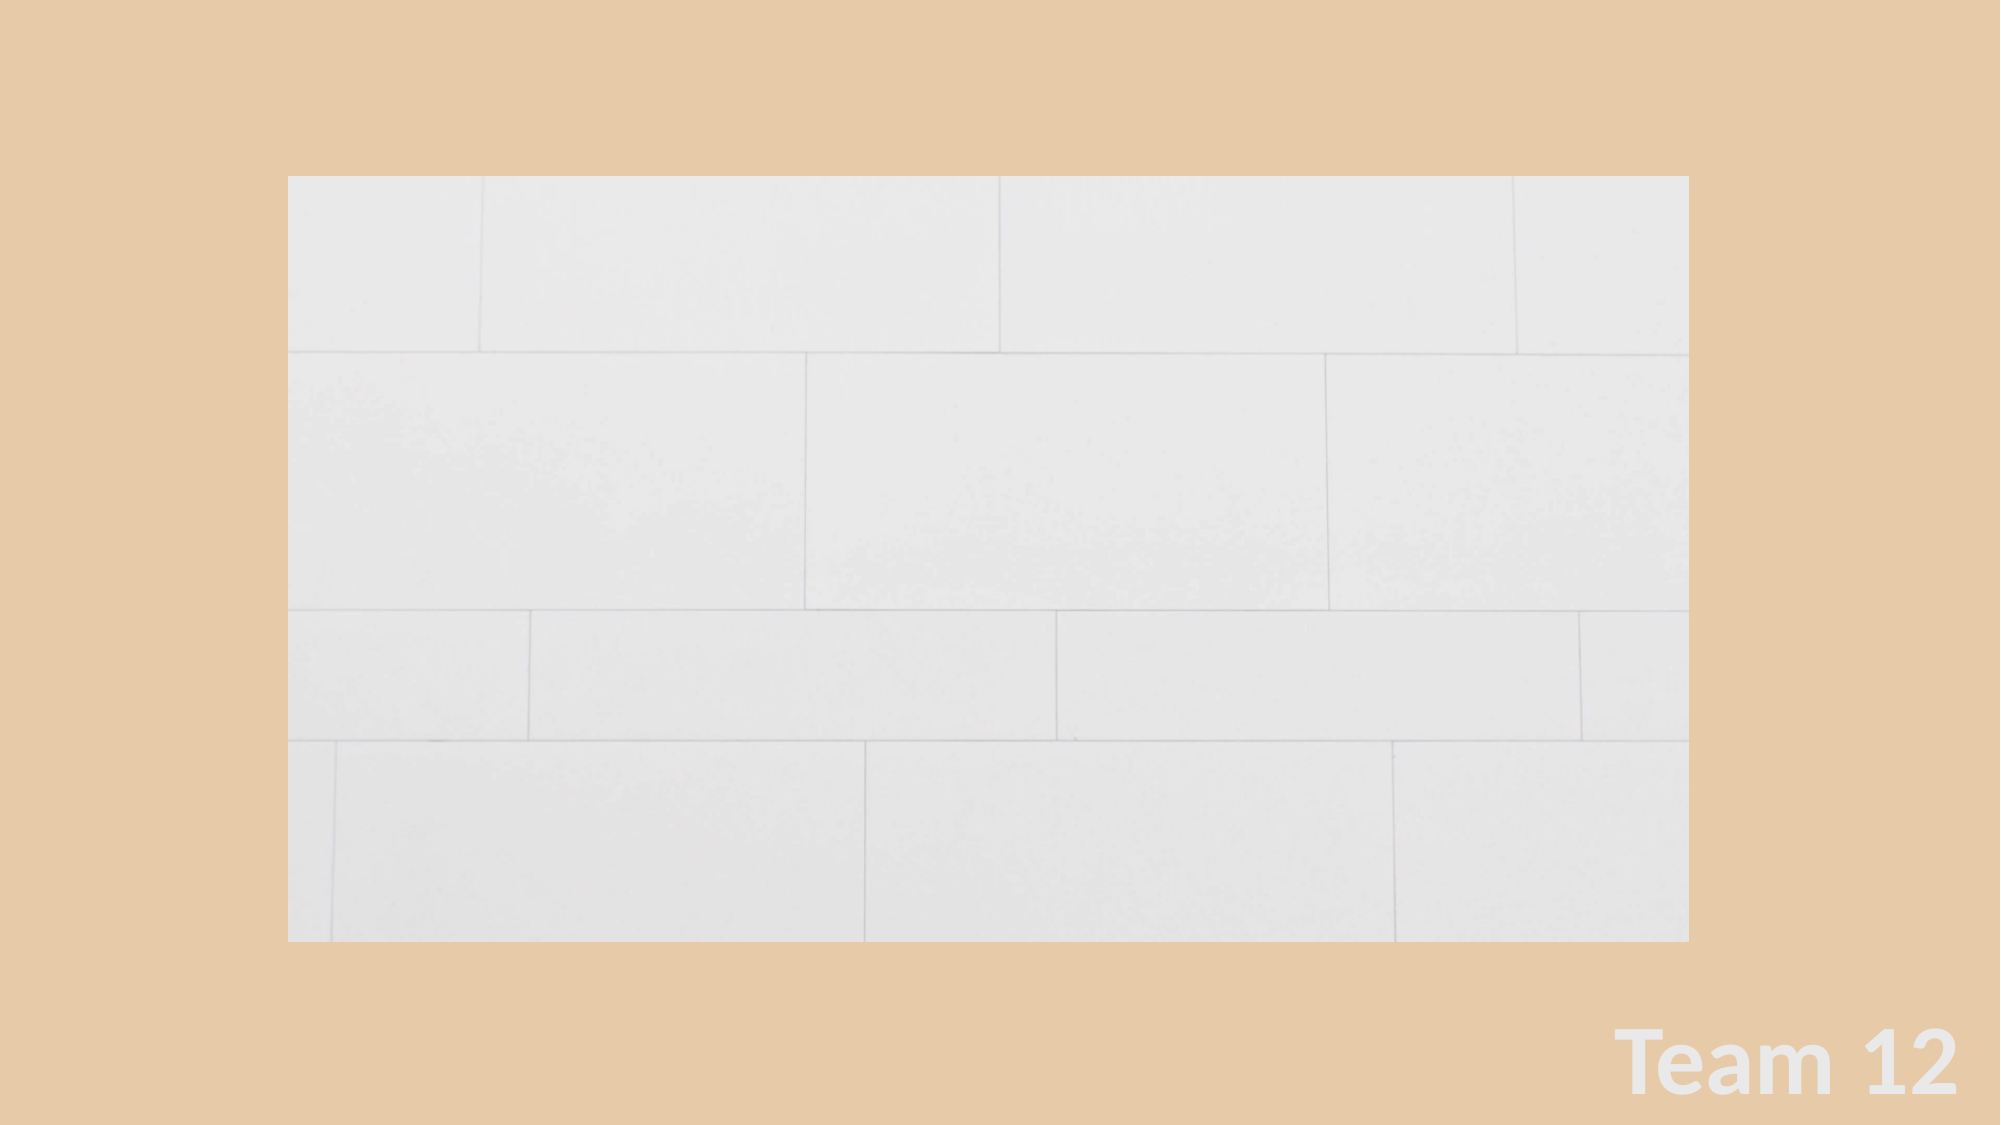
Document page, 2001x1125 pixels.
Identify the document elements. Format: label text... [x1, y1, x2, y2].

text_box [287, 175, 1690, 943]
text_box Team 12 [1575, 987, 2000, 1123]
